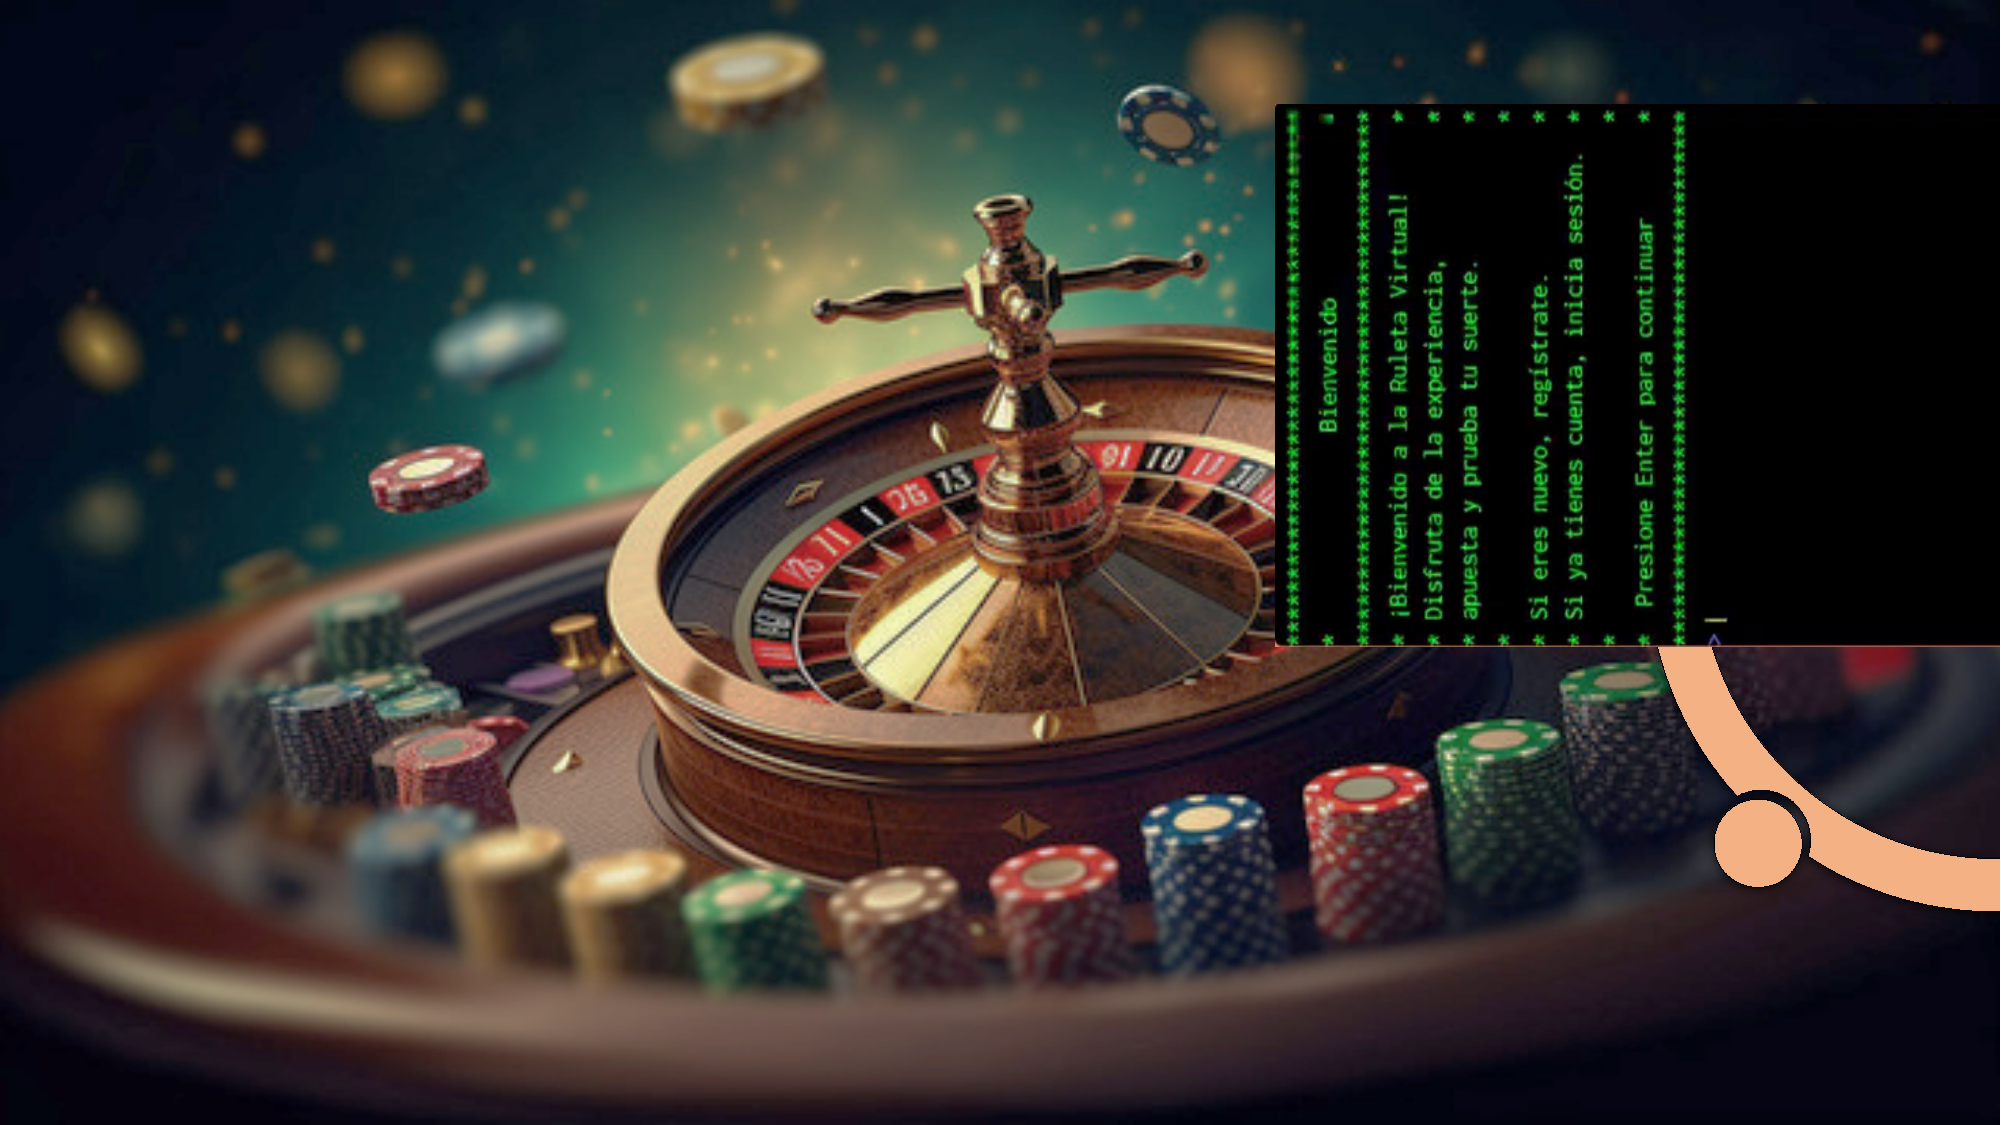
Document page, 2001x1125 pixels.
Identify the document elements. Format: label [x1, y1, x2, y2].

text_box [516, 317, 1489, 862]
picture [0, 0, 2000, 1125]
